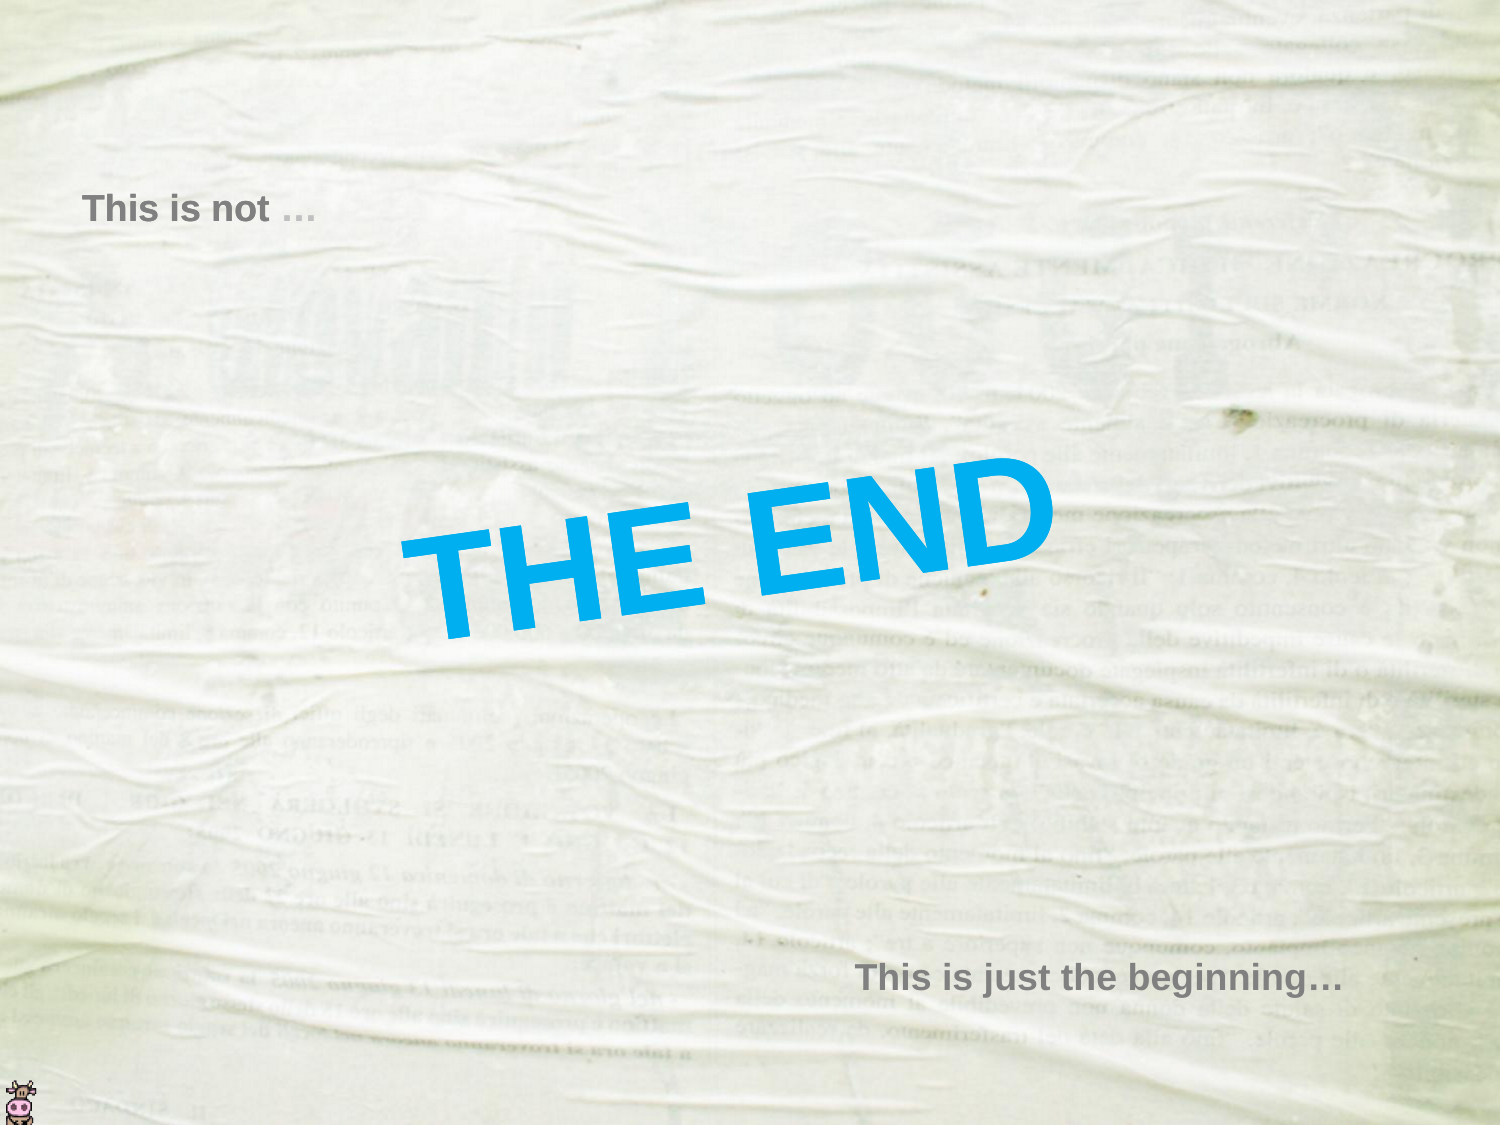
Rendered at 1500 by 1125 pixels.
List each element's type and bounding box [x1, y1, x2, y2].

picture [0, 0, 1500, 1125]
text_box [37, 162, 1138, 633]
